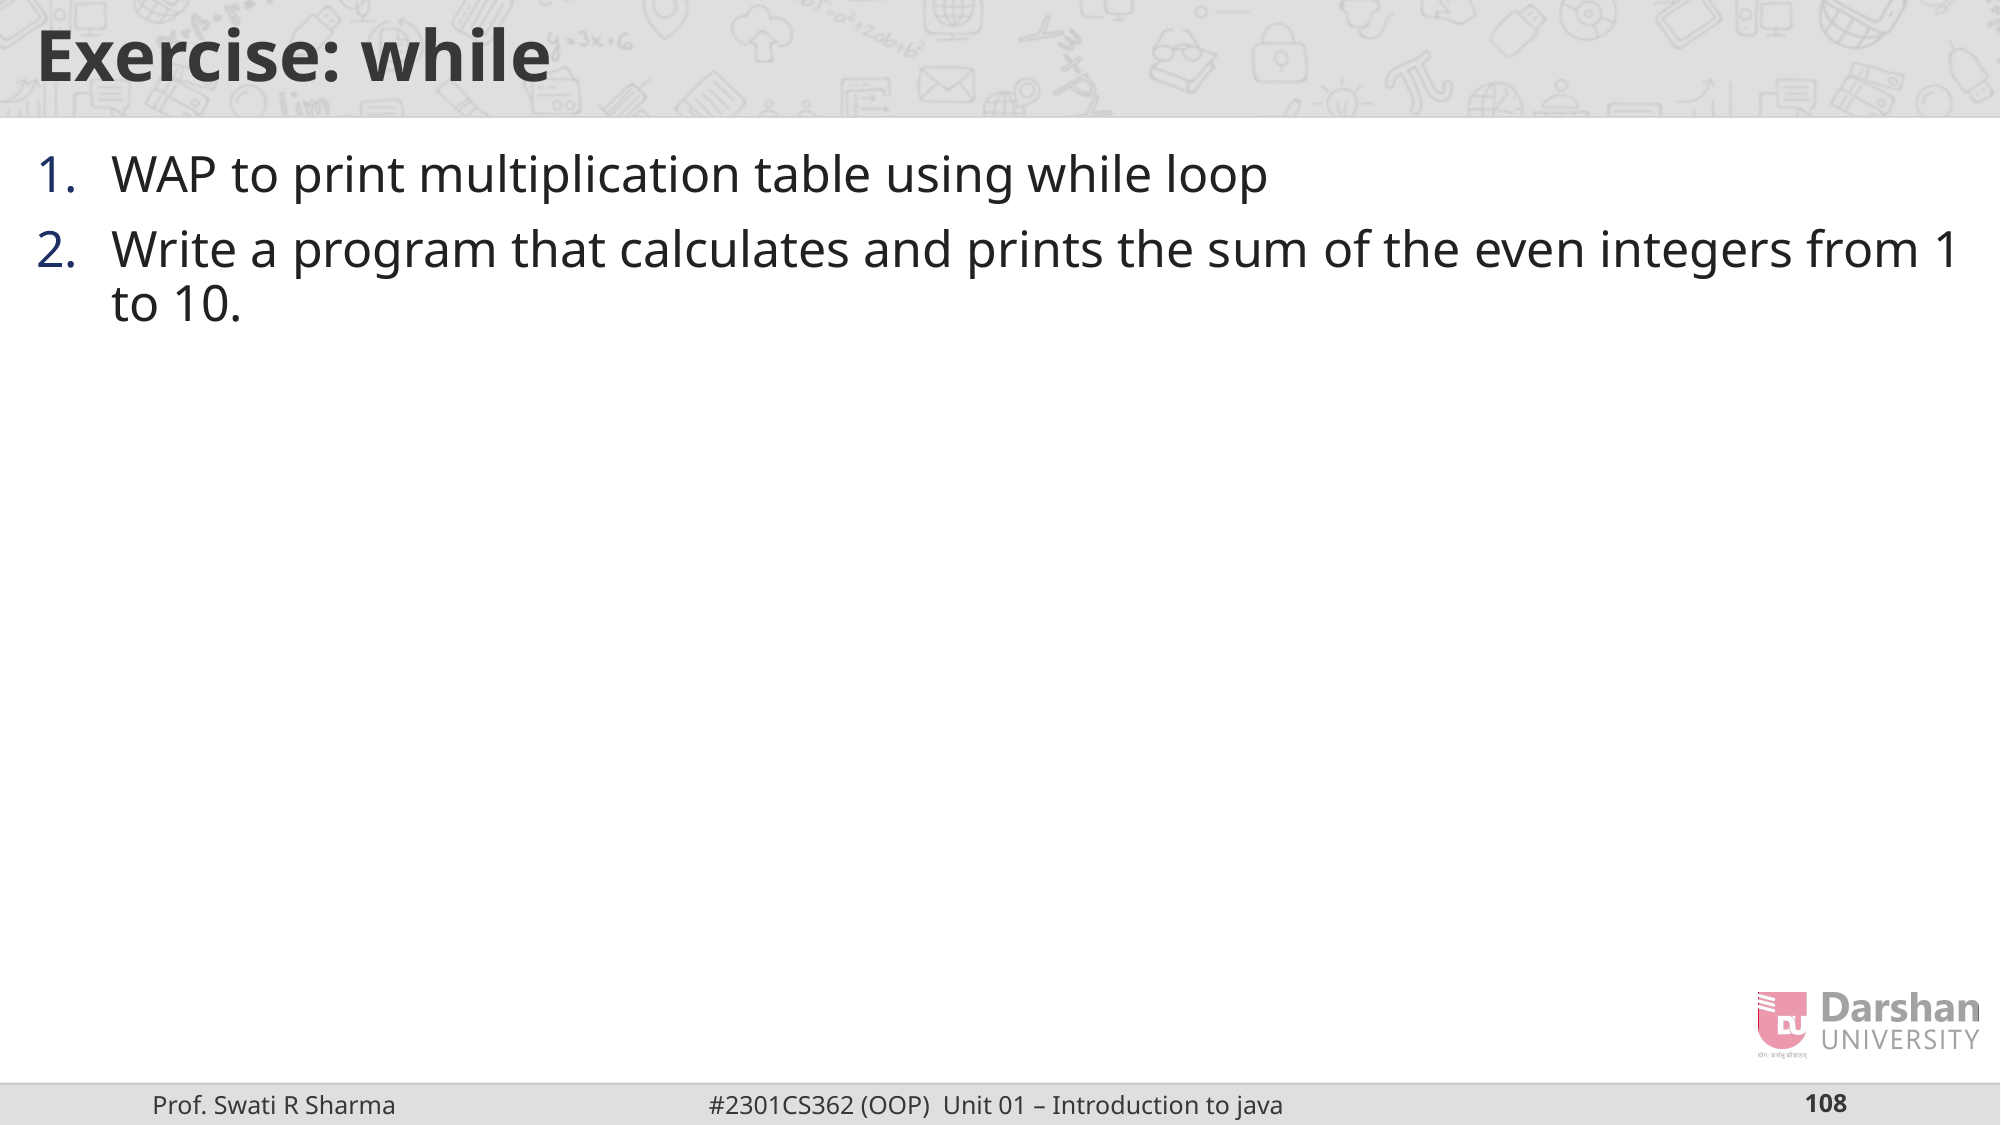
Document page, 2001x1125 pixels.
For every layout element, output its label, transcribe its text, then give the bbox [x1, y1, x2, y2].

list WAP to print multiplication table using while loop Write a program that calculates and prints the sum of the even integers from 1 to 10. [21, 141, 1979, 1059]
title Exercise: while [0, 0, 2000, 117]
